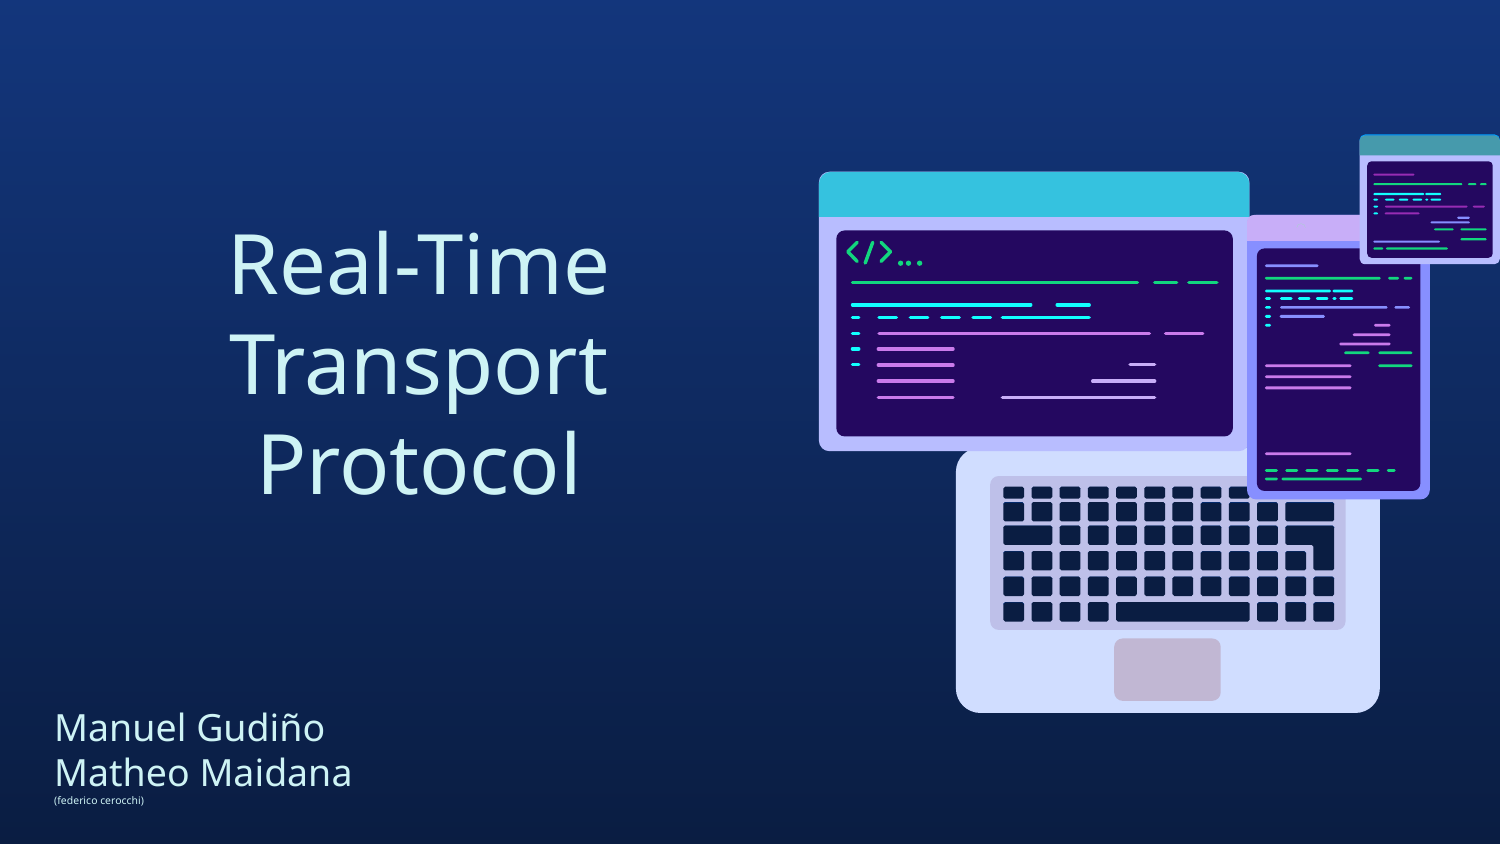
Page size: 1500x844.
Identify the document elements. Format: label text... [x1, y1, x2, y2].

text_box [1144, 486, 1166, 499]
text_box [1114, 638, 1221, 701]
text_box [1257, 526, 1278, 545]
text_box [1031, 576, 1053, 597]
text_box [1059, 502, 1081, 522]
text_box [1172, 576, 1194, 597]
text_box [1257, 503, 1278, 522]
text_box [1343, 351, 1370, 355]
text_box [1087, 551, 1109, 571]
text_box [1359, 156, 1500, 265]
subtitle Manuel Gudiño Matheo Maidana (federico cerocchi) [39, 688, 425, 811]
text_box [1264, 452, 1352, 456]
text_box [1144, 502, 1166, 522]
text_box [1031, 502, 1053, 522]
text_box [1228, 488, 1250, 499]
text_box [1116, 486, 1137, 499]
text_box [1200, 526, 1222, 545]
text_box [1003, 552, 1025, 571]
text_box [1378, 351, 1413, 355]
text_box [1003, 486, 1025, 499]
text_box [1367, 161, 1493, 258]
text_box [1172, 486, 1194, 499]
text_box [1339, 342, 1391, 346]
text_box [1264, 264, 1319, 268]
text_box [1003, 603, 1025, 622]
text_box [1257, 603, 1278, 622]
text_box [1425, 192, 1442, 196]
text_box [1264, 386, 1352, 390]
text_box [1059, 576, 1081, 597]
text_box [905, 260, 912, 266]
text_box [1264, 375, 1352, 379]
text_box [1144, 525, 1166, 545]
text_box [1352, 333, 1391, 337]
text_box [1403, 276, 1413, 280]
text_box [1247, 241, 1430, 500]
text_box [1264, 477, 1279, 481]
text_box [1313, 577, 1335, 597]
text_box [1087, 525, 1109, 545]
text_box [1087, 576, 1109, 597]
text_box [897, 260, 904, 266]
text_box [1003, 577, 1025, 597]
text_box [1003, 525, 1053, 545]
text_box [1332, 289, 1354, 293]
text_box [1059, 525, 1081, 545]
text_box [1172, 502, 1194, 522]
text_box [990, 476, 1346, 630]
text_box [1059, 551, 1081, 571]
text_box [1373, 192, 1425, 196]
text_box [1116, 576, 1137, 597]
text_box [1116, 602, 1250, 622]
text_box [1285, 603, 1307, 622]
text_box [1264, 364, 1352, 368]
text_box [1059, 486, 1081, 499]
text_box [1388, 276, 1400, 280]
text_box [1359, 135, 1500, 156]
text_box [1378, 364, 1413, 368]
text_box [1031, 602, 1053, 622]
text_box [836, 230, 1233, 437]
text_box [1373, 323, 1391, 327]
text_box [1285, 577, 1307, 597]
text_box [818, 171, 1250, 217]
text_box [1087, 602, 1109, 622]
text_box [1264, 289, 1332, 293]
text_box [1144, 576, 1166, 597]
text_box [1200, 503, 1222, 522]
text_box [1228, 503, 1250, 522]
text_box [1247, 214, 1359, 241]
text_box [1087, 486, 1109, 499]
text_box [1116, 502, 1137, 522]
text_box [1059, 602, 1081, 622]
text_box [1200, 577, 1222, 597]
text_box [916, 260, 923, 266]
text_box [1285, 503, 1335, 522]
text_box [1116, 551, 1137, 571]
text_box [1264, 276, 1381, 280]
text_box [818, 217, 1248, 452]
text_box [1031, 551, 1053, 571]
text_box [1031, 486, 1053, 499]
text_box [1200, 552, 1222, 571]
text_box [1285, 526, 1335, 571]
text_box [1281, 477, 1363, 481]
text_box [1172, 551, 1194, 571]
text_box [1200, 488, 1222, 499]
text_box [1279, 314, 1325, 318]
text_box [1228, 552, 1250, 571]
text_box [1257, 552, 1278, 571]
text_box [1256, 248, 1421, 491]
text_box [1228, 577, 1250, 597]
text_box [1257, 577, 1278, 597]
text_box [955, 449, 1380, 713]
text_box [1116, 525, 1137, 545]
text_box [1003, 503, 1025, 522]
text_box [1228, 526, 1250, 545]
text_box [1313, 603, 1335, 622]
title Real-Time Transport Protocol [49, 196, 789, 439]
text_box [1144, 551, 1166, 571]
text_box [1087, 502, 1109, 522]
text_box [1172, 525, 1194, 545]
